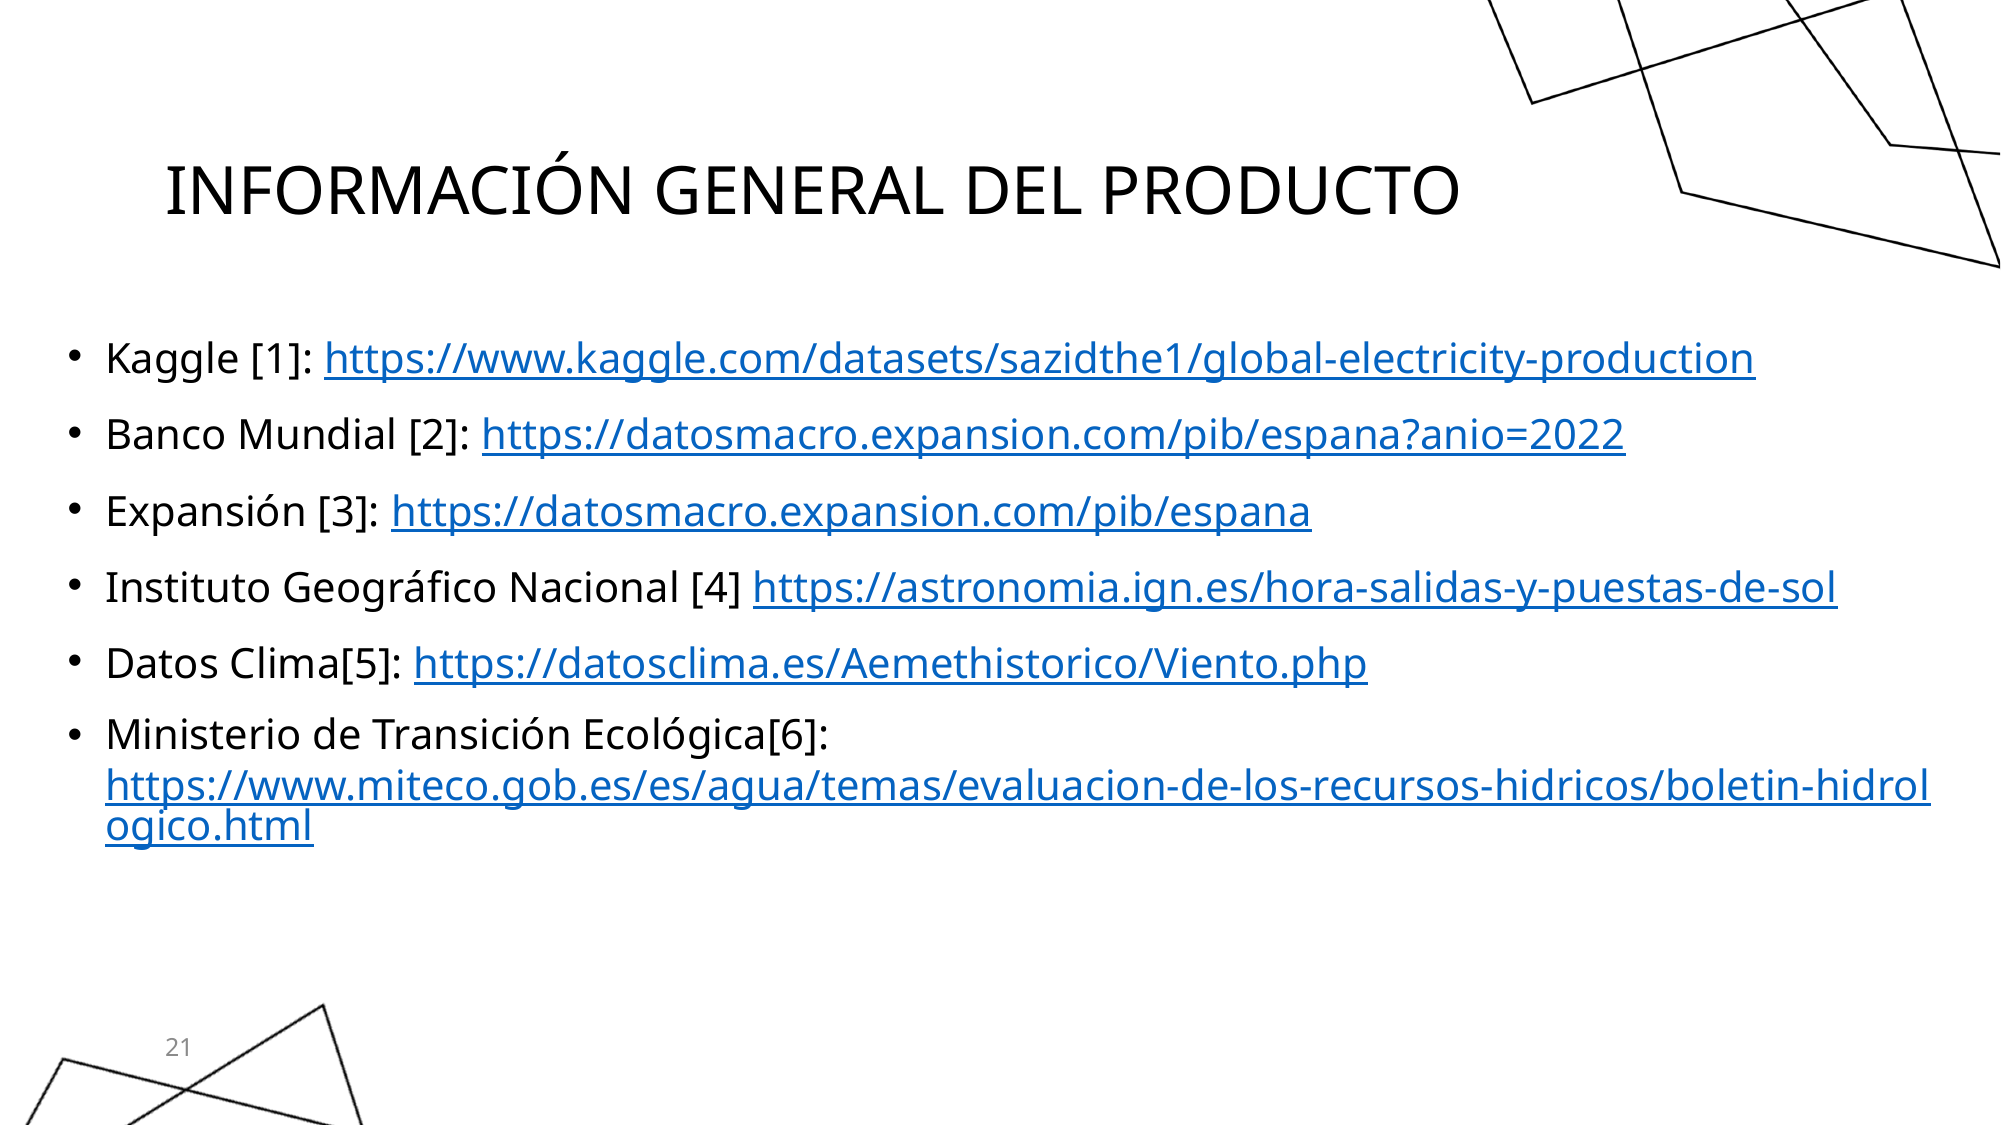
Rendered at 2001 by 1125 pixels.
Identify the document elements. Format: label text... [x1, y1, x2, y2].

title Información general del producto [150, 59, 1863, 325]
list Kaggle [1]: https://www.kaggle.com/datasets/sazidthe1/global-electricity-production Banco Mundial [2]: https://datosmacro.expansion.com/pib/espana?anio=2022 Expansión [3]: https://datosmacro.expansion.com/pib/espana Instituto Geográfico Nacional [4] https://astronomia.ign.es/hora-salidas-y-puestas-de-sol Datos Clima[5]: https://datosclima.es/Aemethistorico/Viento.php Ministerio de Transición Ecológica[6]: https://www.miteco.gob.es/es/agua/temas/evaluacion-de-los-recursos-hidricos/boletin-hidrologico.html [52, 325, 1948, 940]
picture [1412, 0, 2001, 277]
picture [0, 976, 408, 1125]
slide_number 21 [150, 1024, 254, 1074]
